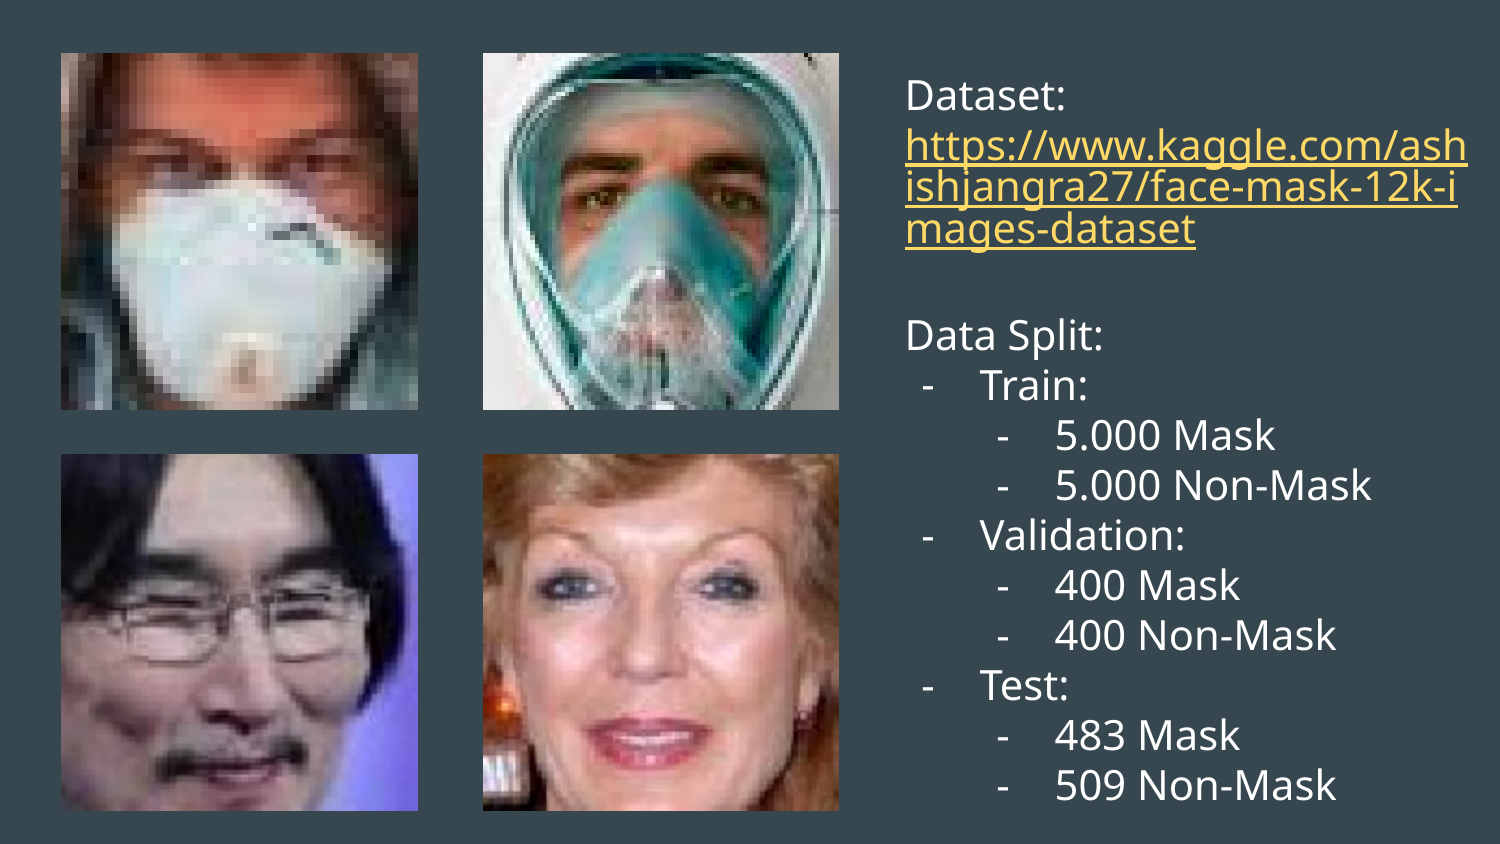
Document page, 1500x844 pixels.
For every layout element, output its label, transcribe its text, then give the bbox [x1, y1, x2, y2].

picture [482, 454, 840, 811]
picture [482, 53, 840, 410]
text_box Dataset: https://www.kaggle.com/ashishjangra27/face-mask-12k-images-dataset Data Split: Train: 5.000 Mask 5.000 Non-Mask Validation: 400 Mask 400 Non-Mask Test: 483 Mask 509 Non-Mask [889, 53, 1485, 741]
picture [61, 454, 418, 811]
picture [61, 53, 418, 410]
